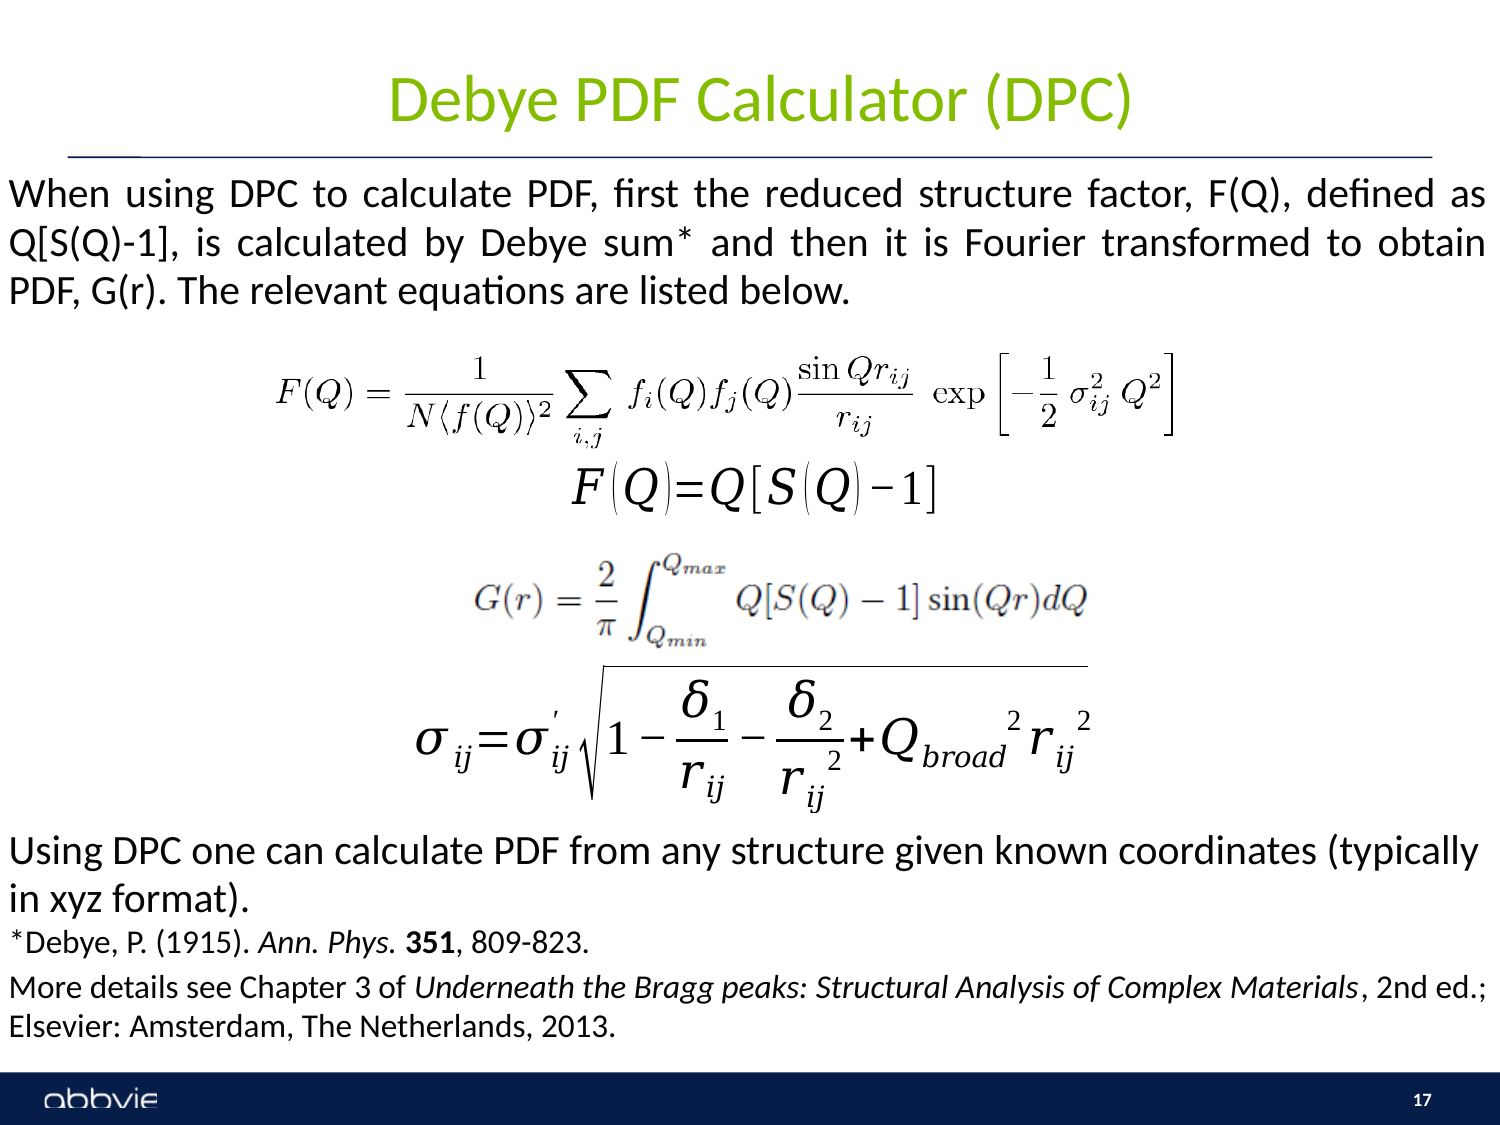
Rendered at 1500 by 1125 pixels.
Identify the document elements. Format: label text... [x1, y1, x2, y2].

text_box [272, 348, 1174, 813]
text_box Debye PDF Calculator (DPC) [373, 47, 1151, 143]
slide_number 17 [1391, 1083, 1432, 1114]
text_box When using DPC to calculate PDF, first the reduced structure factor, F(Q), defined as Q[S(Q)-1], is calculated by Debye sum* and then it is Fourier transformed to obtain PDF, G(r). The relevant equations are listed below. Using DPC one can calculate PDF from any structure given known coordinates (typically in xyz format). *Debye, P. (1915). Ann. Phys. 351, 809-823. More details see Chapter 3 of Underneath the Bragg peaks: Structural Analysis of Complex Materials, 2nd ed.; Elsevier: Amsterdam, The Netherlands, 2013. [8, 168, 1488, 581]
